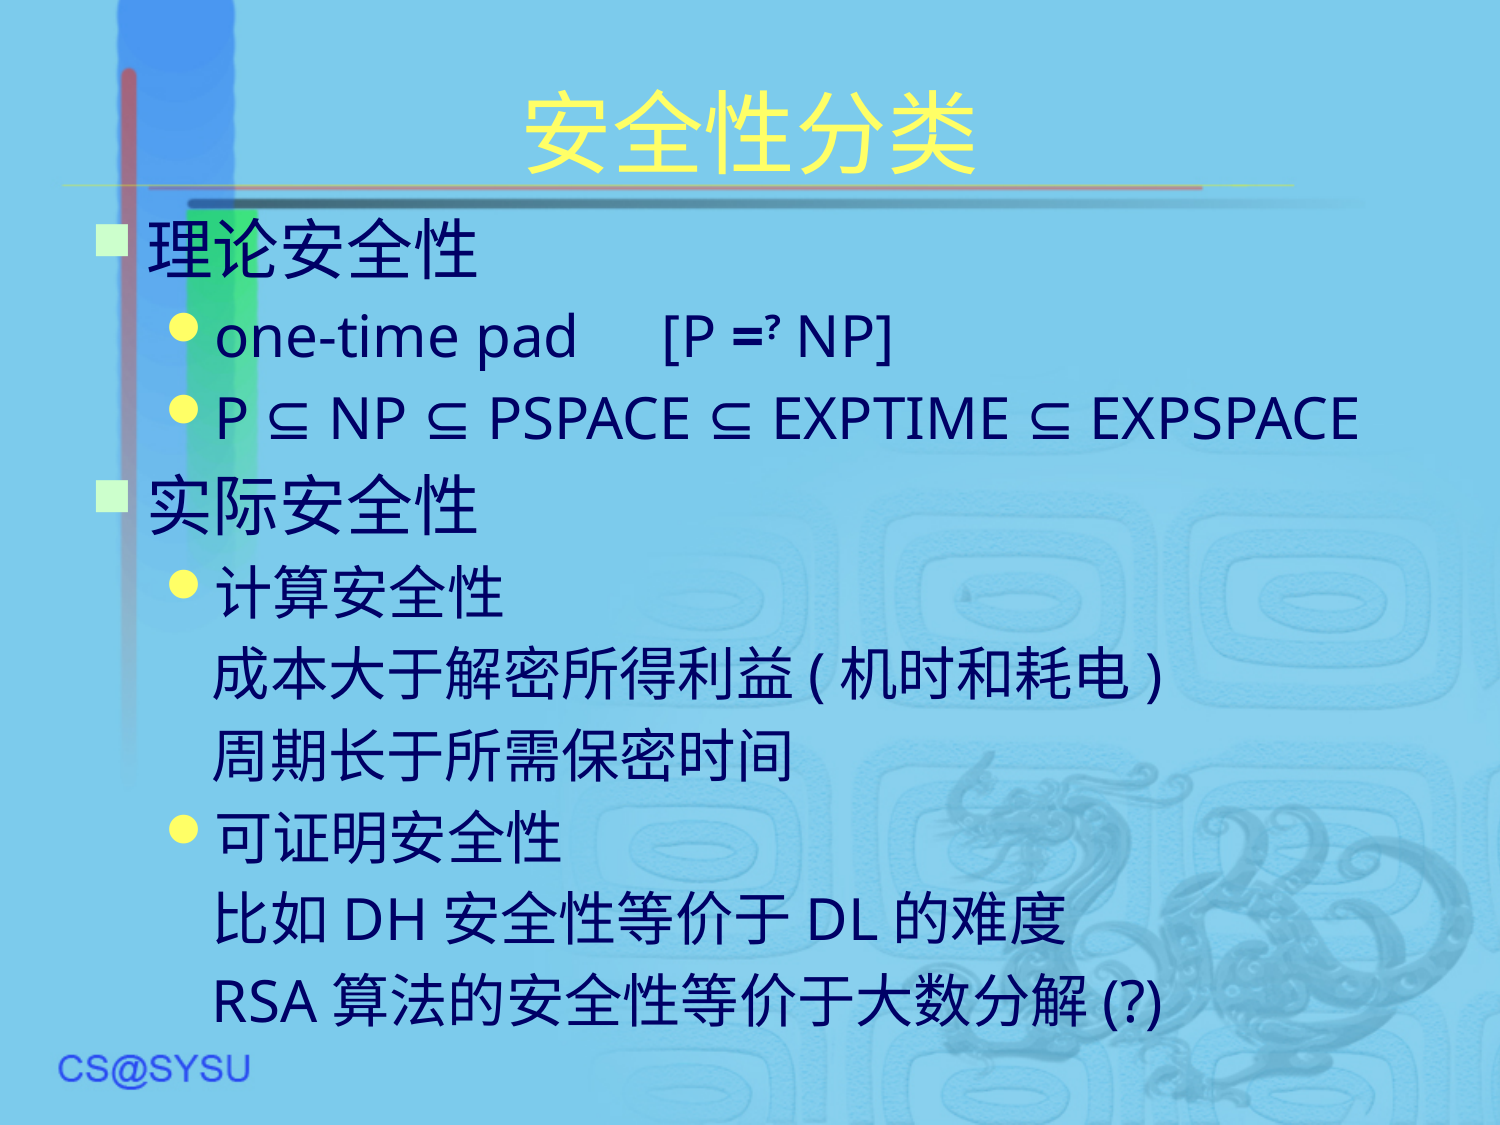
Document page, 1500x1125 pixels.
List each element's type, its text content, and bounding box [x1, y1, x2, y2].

title 安全性分类 [49, 37, 1451, 226]
list 理论安全性 one-time pad [P =? NP] P ⊆ NP ⊆ PSPACE ⊆ EXPTIME ⊆ EXPSPACE 实际安全性 计算安全性 成本大于解密所得利益(机时和耗电) 周期长于所需保密时间 可证明安全性 比如DH安全性等价于DL的难度 RSA算法的安全性等价于大数分解(?) [74, 199, 1500, 1125]
picture [0, 0, 1500, 1125]
